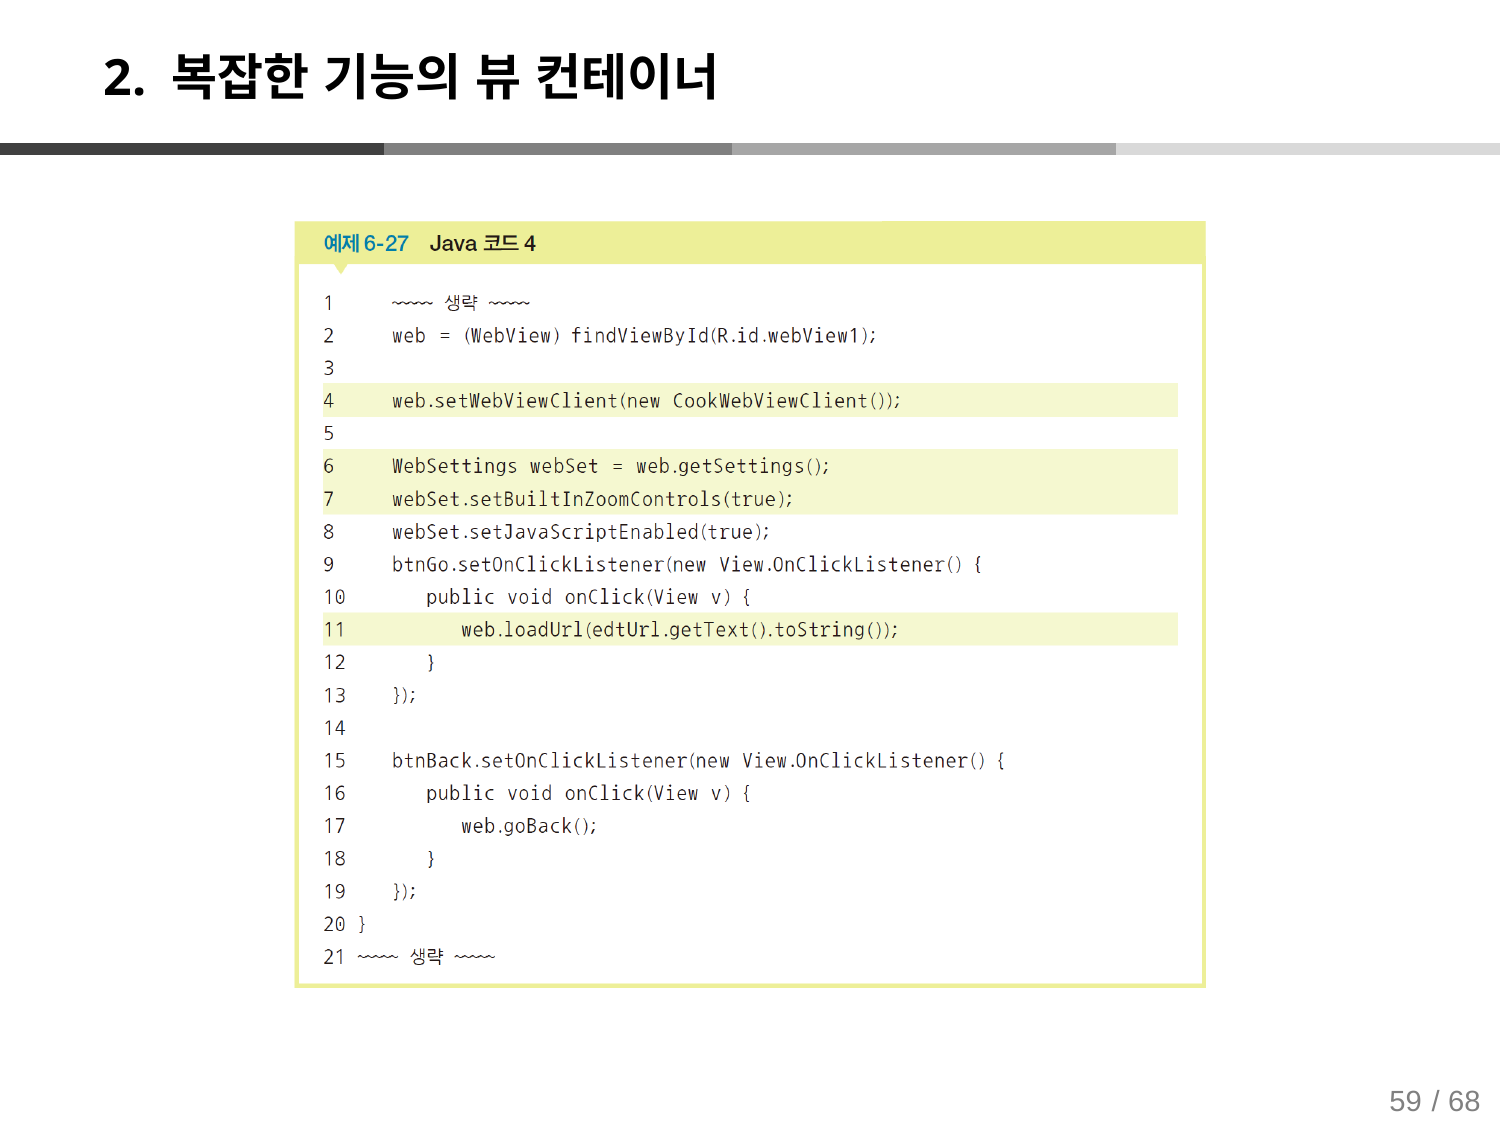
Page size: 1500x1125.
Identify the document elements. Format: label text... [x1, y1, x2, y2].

picture [289, 213, 1211, 993]
title 2. 복잡한 기능의 뷰 컨테이너 [88, 30, 1211, 121]
